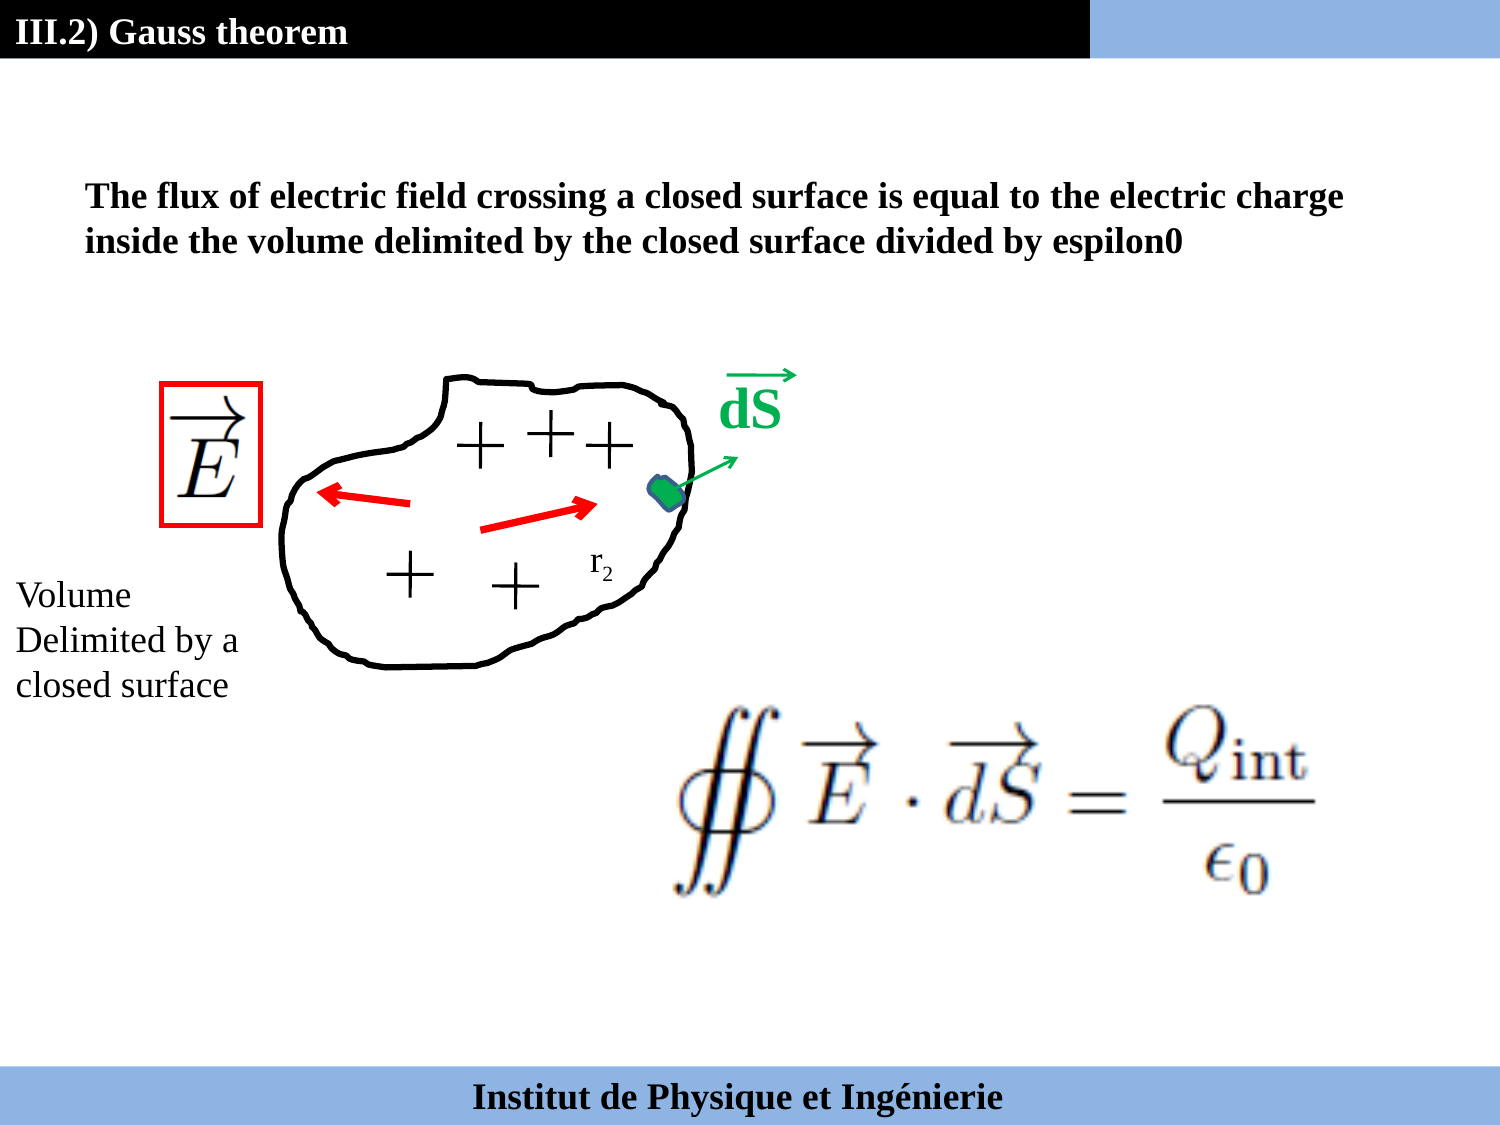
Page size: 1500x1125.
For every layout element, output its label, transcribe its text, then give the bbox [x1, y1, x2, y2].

text_box dS [703, 363, 799, 448]
text_box [646, 473, 686, 513]
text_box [316, 491, 411, 505]
text_box [1092, 0, 1500, 61]
text_box III.2) Gauss theorem [0, 0, 785, 60]
text_box [1028, 1064, 1500, 1125]
text_box [785, 0, 1395, 60]
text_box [386, 550, 434, 598]
text_box Institut de Physique et Ingénierie [400, 1064, 1028, 1125]
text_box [456, 421, 505, 469]
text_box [491, 562, 540, 610]
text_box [585, 421, 633, 469]
text_box Volume Delimited by a closed surface [0, 562, 264, 713]
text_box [480, 503, 598, 531]
text_box r2 [575, 527, 629, 594]
picture [163, 386, 258, 524]
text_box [667, 456, 739, 493]
picture [597, 632, 1360, 954]
text_box The flux of electric field crossing a closed surface is equal to the electric charge inside the volume delimited by the closed surface divided by espilon0 [70, 163, 1407, 269]
text_box [279, 375, 694, 670]
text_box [527, 409, 575, 458]
text_box [0, 1064, 400, 1125]
